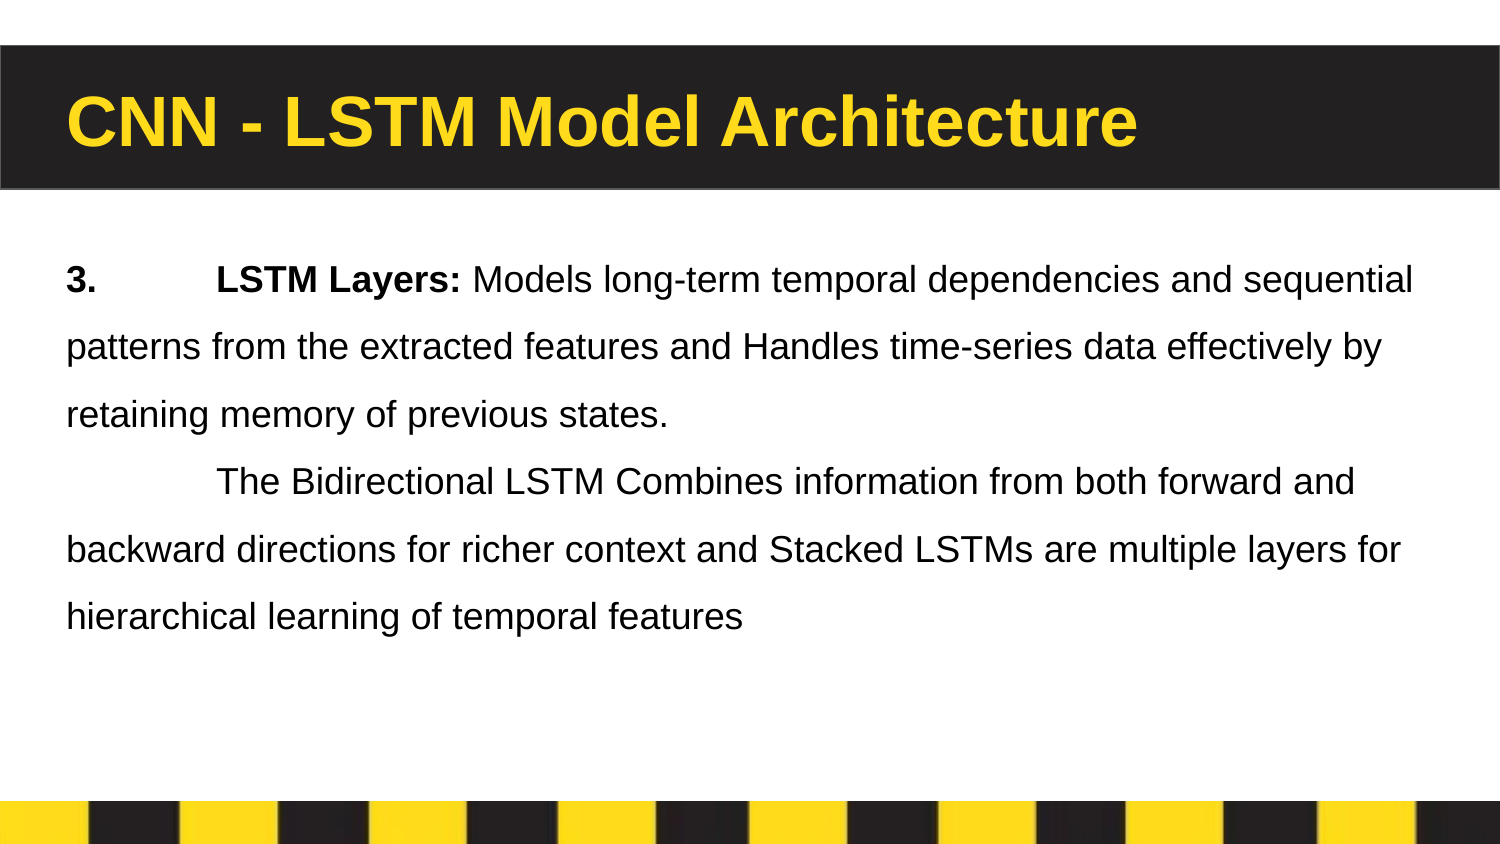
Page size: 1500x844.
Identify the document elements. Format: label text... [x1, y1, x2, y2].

title CNN - LSTM Model Architecture [51, 60, 1449, 175]
text_box [0, 45, 1500, 189]
text_box 3. LSTM Layers: Models long-term temporal dependencies and sequential patterns from the extracted features and Handles time-series data effectively by retaining memory of previous states. The Bidirectional LSTM Combines information from both forward and backward directions for richer context and Stacked LSTMs are multiple layers for hierarchical learning of temporal features [51, 217, 1449, 778]
picture [0, 801, 1500, 844]
